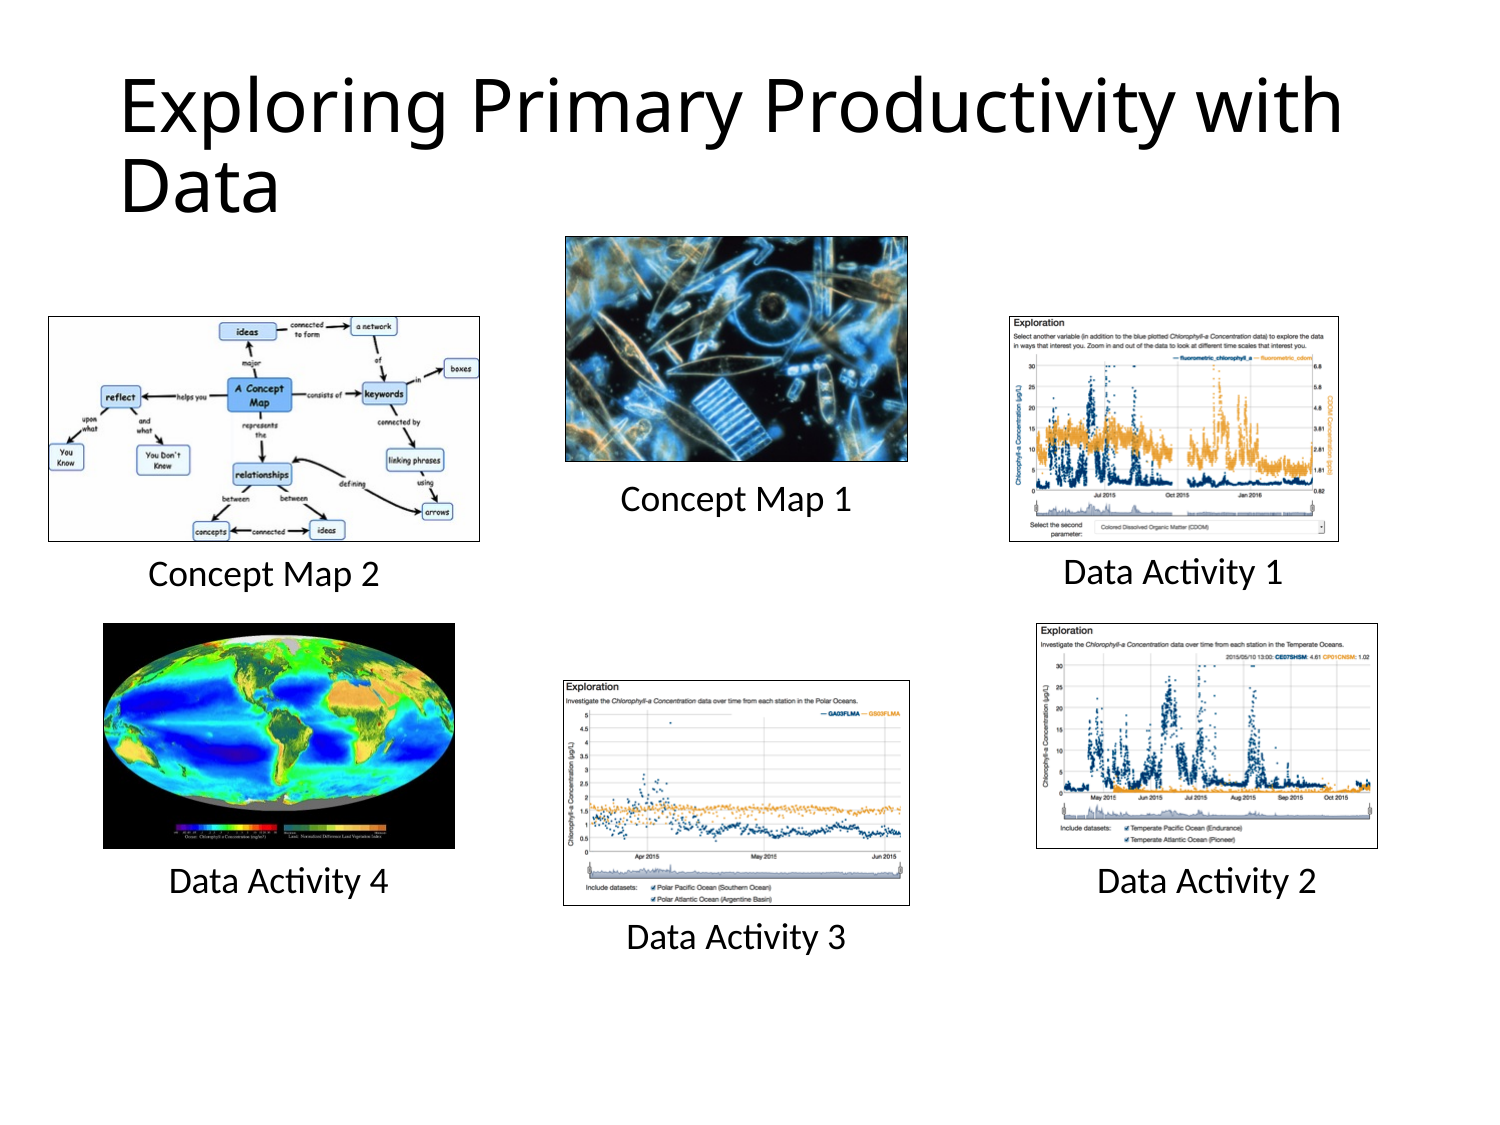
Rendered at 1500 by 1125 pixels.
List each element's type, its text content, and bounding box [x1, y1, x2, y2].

picture [563, 680, 910, 906]
title Exploring Primary Productivity with Data [103, 59, 1500, 237]
picture [1008, 316, 1338, 542]
text_box Data Activity 1 [1048, 542, 1299, 600]
text_box Concept Map 1 [605, 466, 868, 527]
text_box Data Activity 4 [154, 849, 404, 909]
text_box Data Activity 2 [1082, 849, 1332, 909]
picture [48, 316, 480, 542]
picture [103, 623, 455, 849]
text_box Concept Map 2 [133, 542, 395, 602]
picture [565, 236, 908, 462]
picture [1036, 623, 1378, 849]
text_box Data Activity 3 [611, 906, 862, 965]
